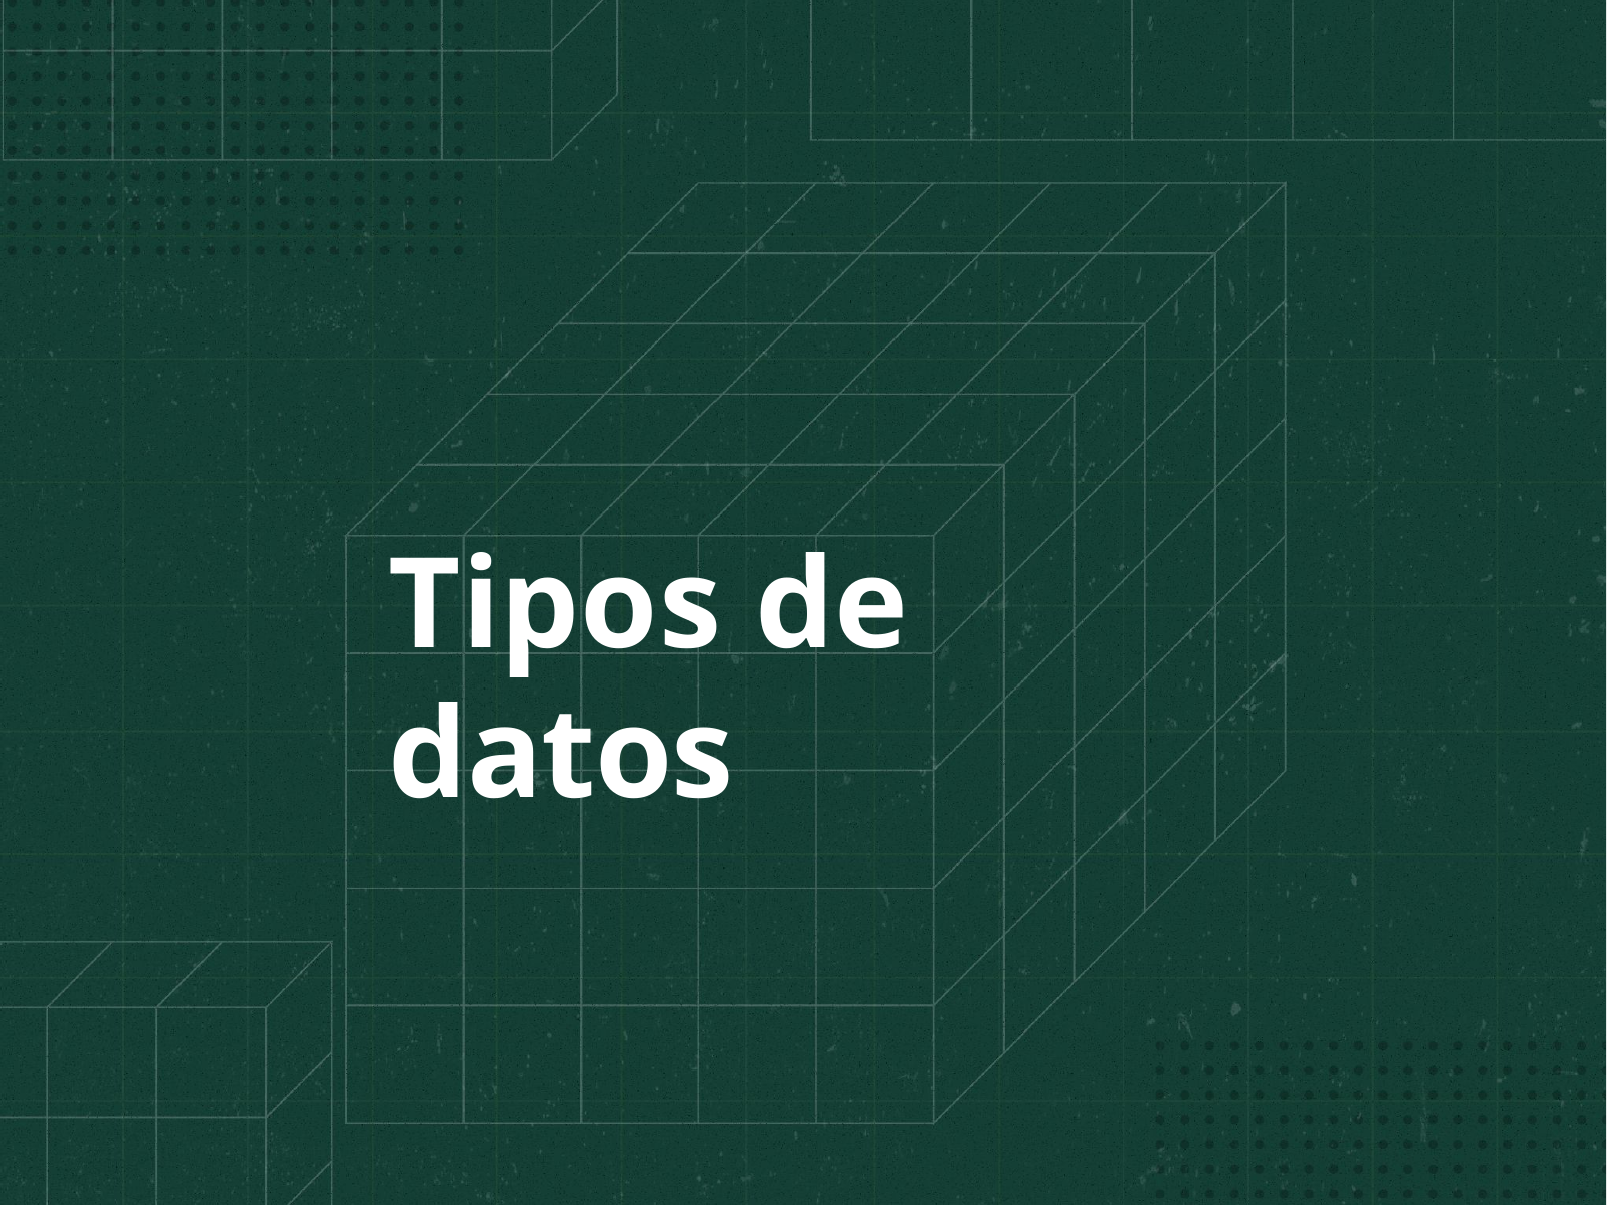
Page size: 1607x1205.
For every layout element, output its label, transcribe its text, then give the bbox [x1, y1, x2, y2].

title Tipos de datos [386, 520, 1219, 823]
picture [0, 0, 1607, 1205]
